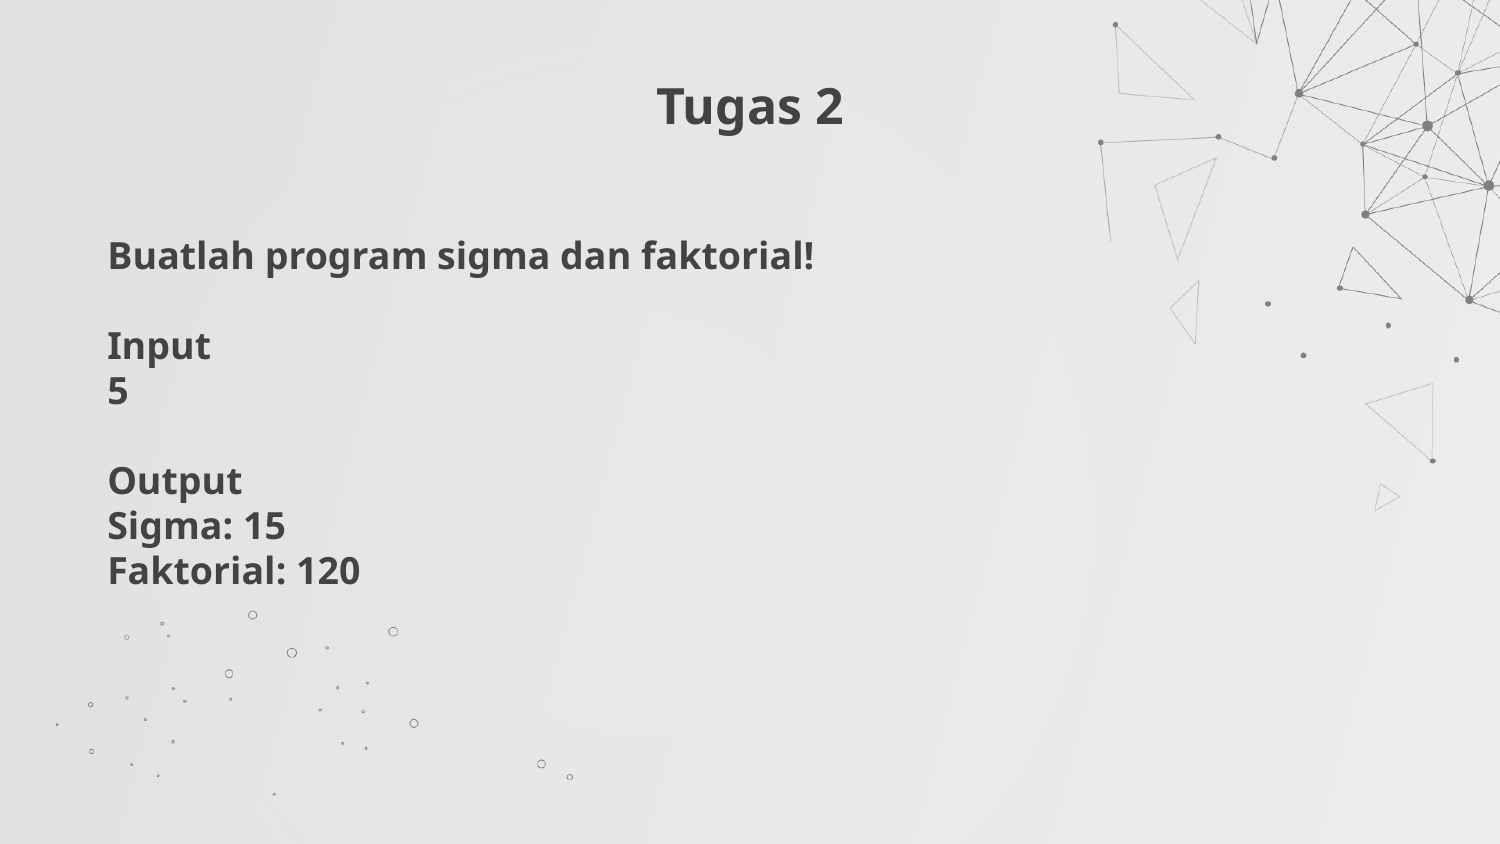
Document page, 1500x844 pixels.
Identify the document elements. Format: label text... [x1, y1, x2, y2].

picture [0, 0, 1500, 844]
title Tugas 2 [494, 59, 1006, 174]
list Buatlah program sigma dan faktorial! Input 5 Output Sigma: 15 Faktorial: 120 [92, 217, 1377, 657]
